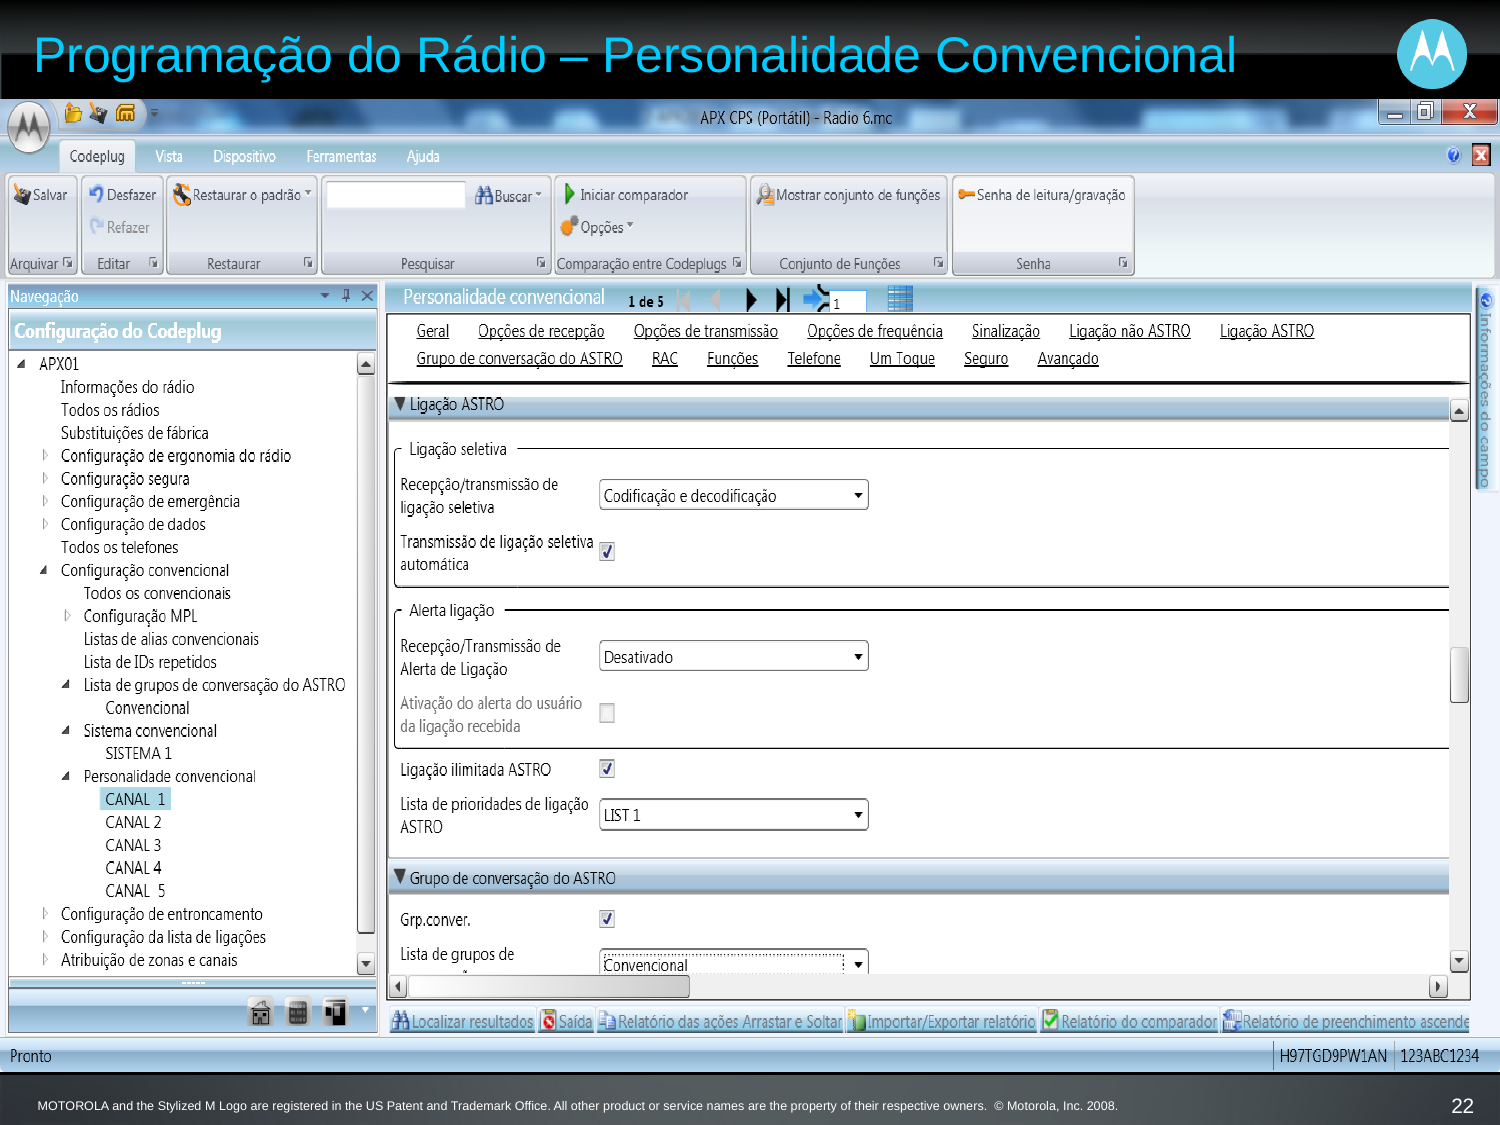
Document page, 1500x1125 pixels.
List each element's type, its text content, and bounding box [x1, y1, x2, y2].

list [0, 99, 1500, 1076]
picture [1397, 19, 1467, 89]
title Programação do Rádio – Personalidade Convencional [33, 25, 1346, 80]
picture [0, 1076, 1500, 1125]
slide_number 22 [1431, 1092, 1475, 1123]
